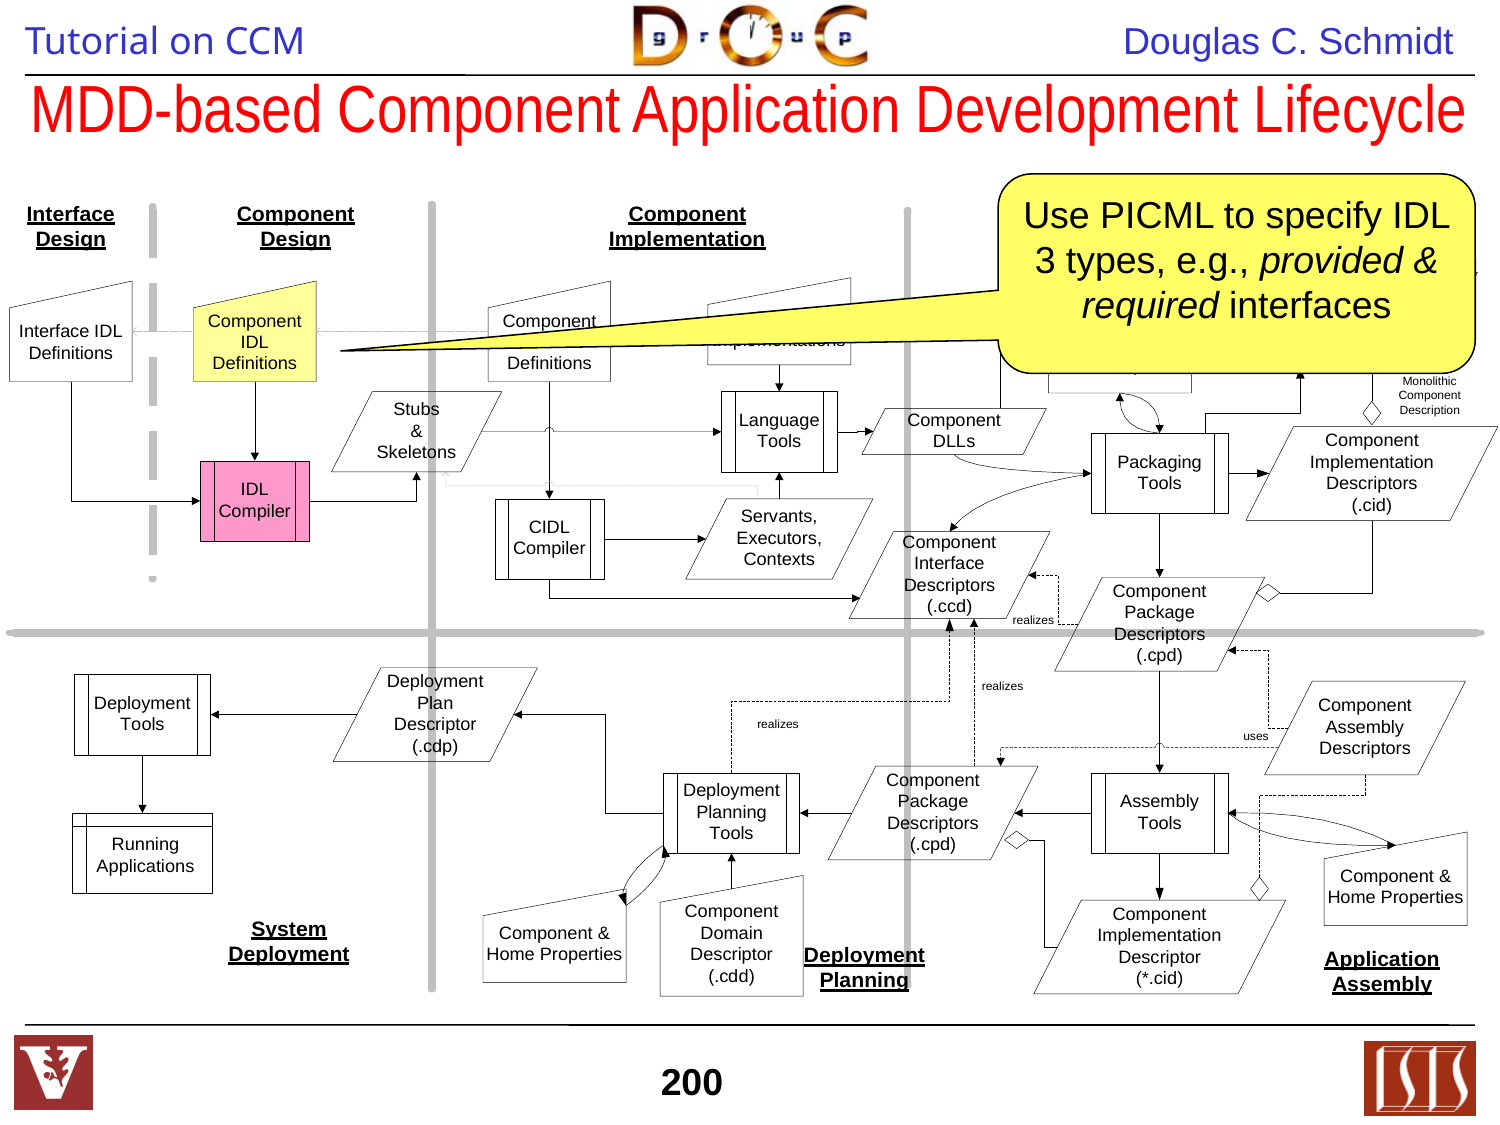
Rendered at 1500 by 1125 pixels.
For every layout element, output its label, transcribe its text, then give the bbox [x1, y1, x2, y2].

picture [14, 1035, 93, 1110]
picture [624, 0, 875, 71]
title MDD-based Component Application Development Lifecycle [0, 74, 1500, 138]
picture [1364, 1041, 1476, 1116]
text_box Use PICML to specify IDL 3 types, e.g., provided & required interfaces [1003, 173, 1470, 189]
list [0, 190, 1500, 1010]
